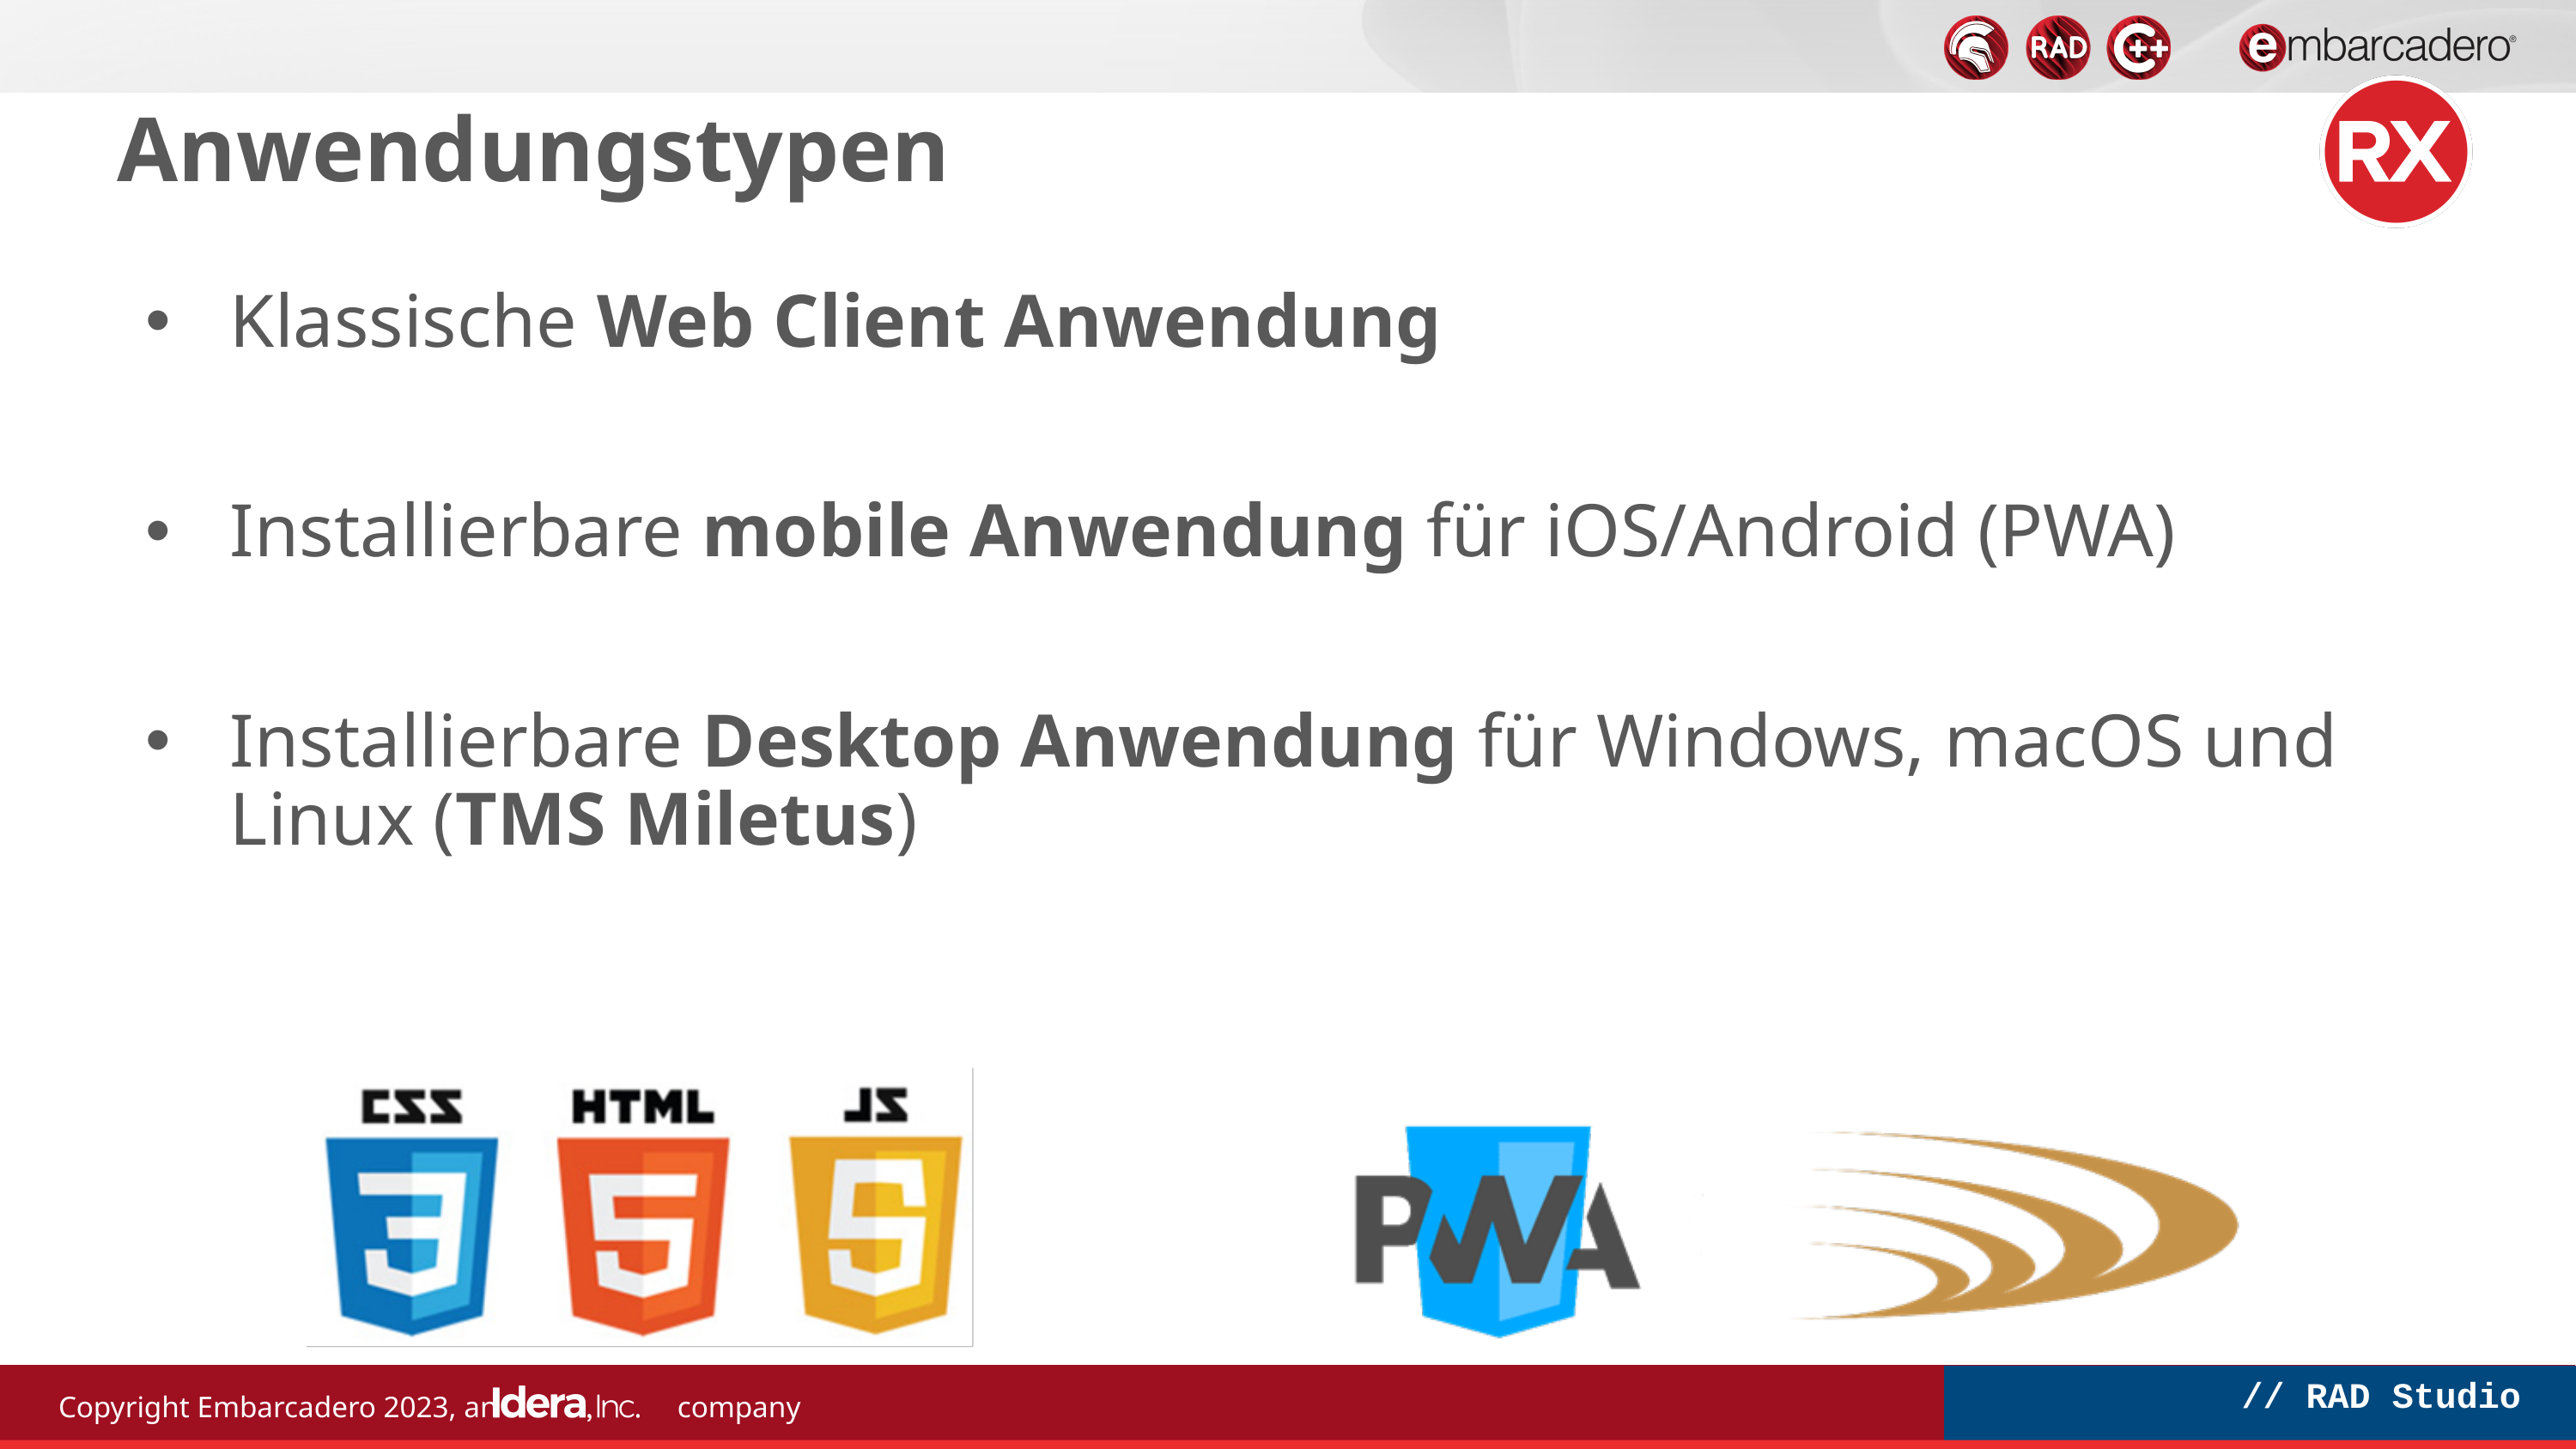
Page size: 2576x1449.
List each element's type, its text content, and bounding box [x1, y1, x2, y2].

picture [307, 1068, 2269, 1355]
list Klassische Web Client Anwendung Installierbare mobile Anwendung für iOS/Android (PWA) Installierbare Desktop Anwendung für Windows, macOS und Linux (TMS Miletus) [120, 278, 2473, 1305]
picture [493, 1385, 640, 1422]
title Anwendungstypen [104, 76, 2399, 228]
picture [0, 0, 2576, 247]
